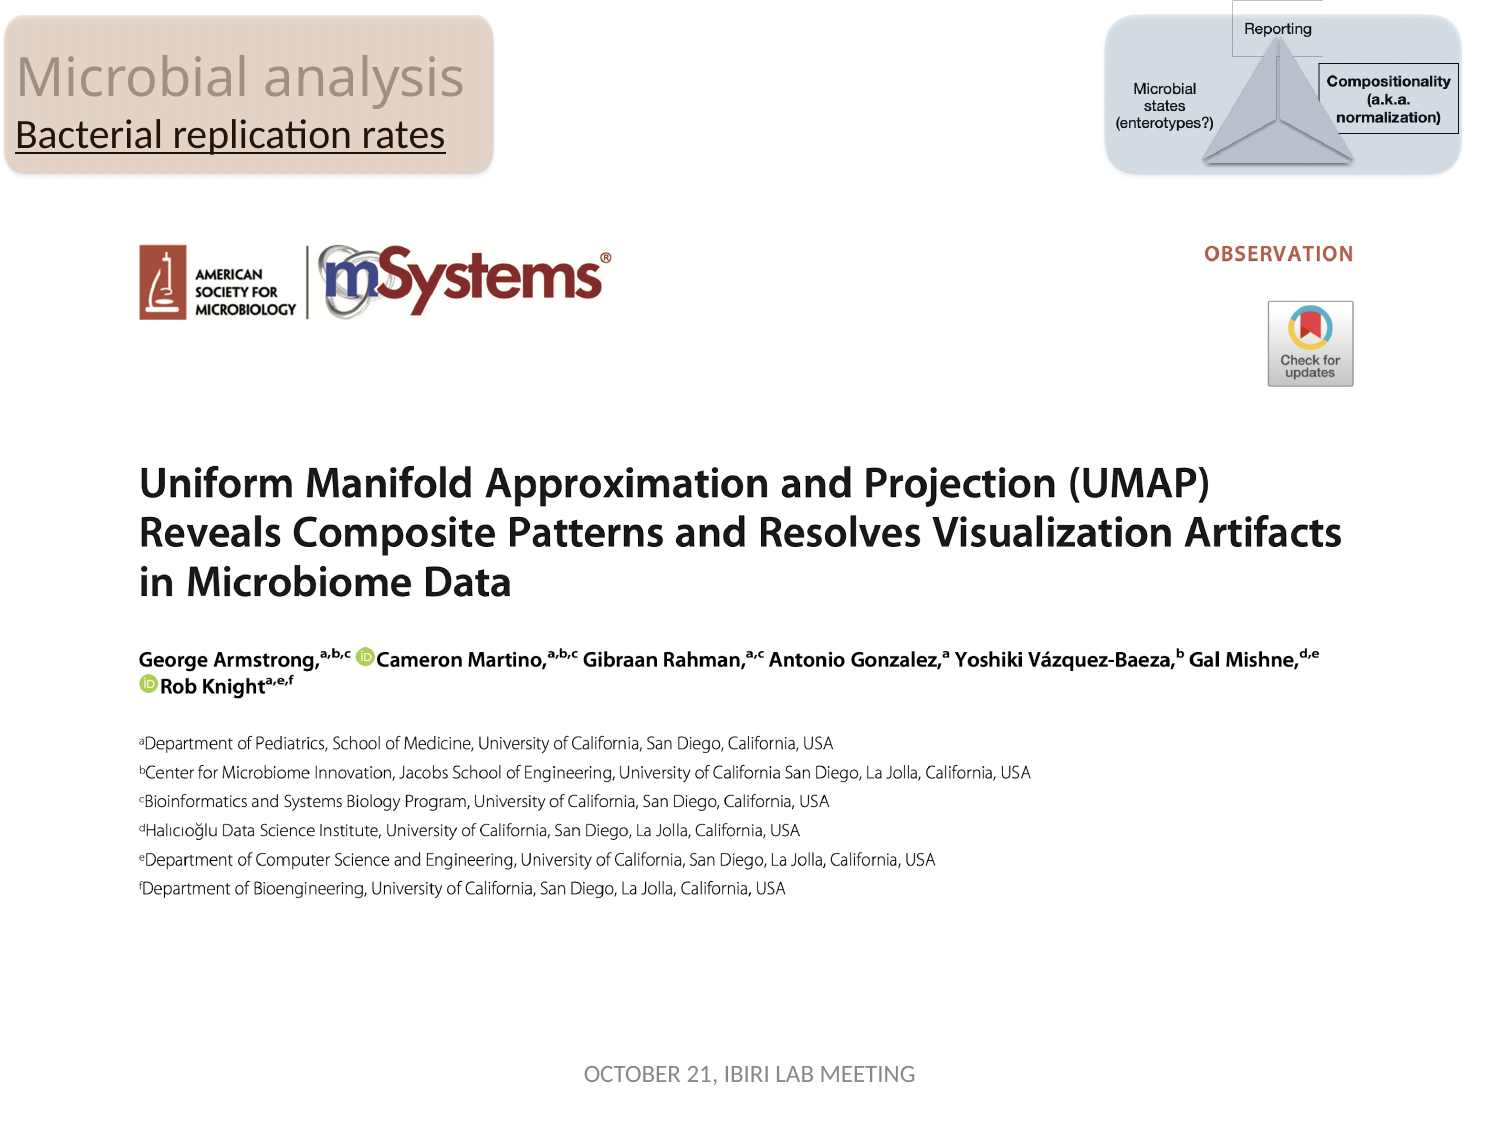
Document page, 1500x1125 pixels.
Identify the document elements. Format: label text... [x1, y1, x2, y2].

footer OCTOBER 21, IBIRI LAB MEETING [496, 1042, 1004, 1103]
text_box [0, 12, 508, 182]
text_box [1100, 0, 1466, 182]
picture [112, 212, 1388, 913]
